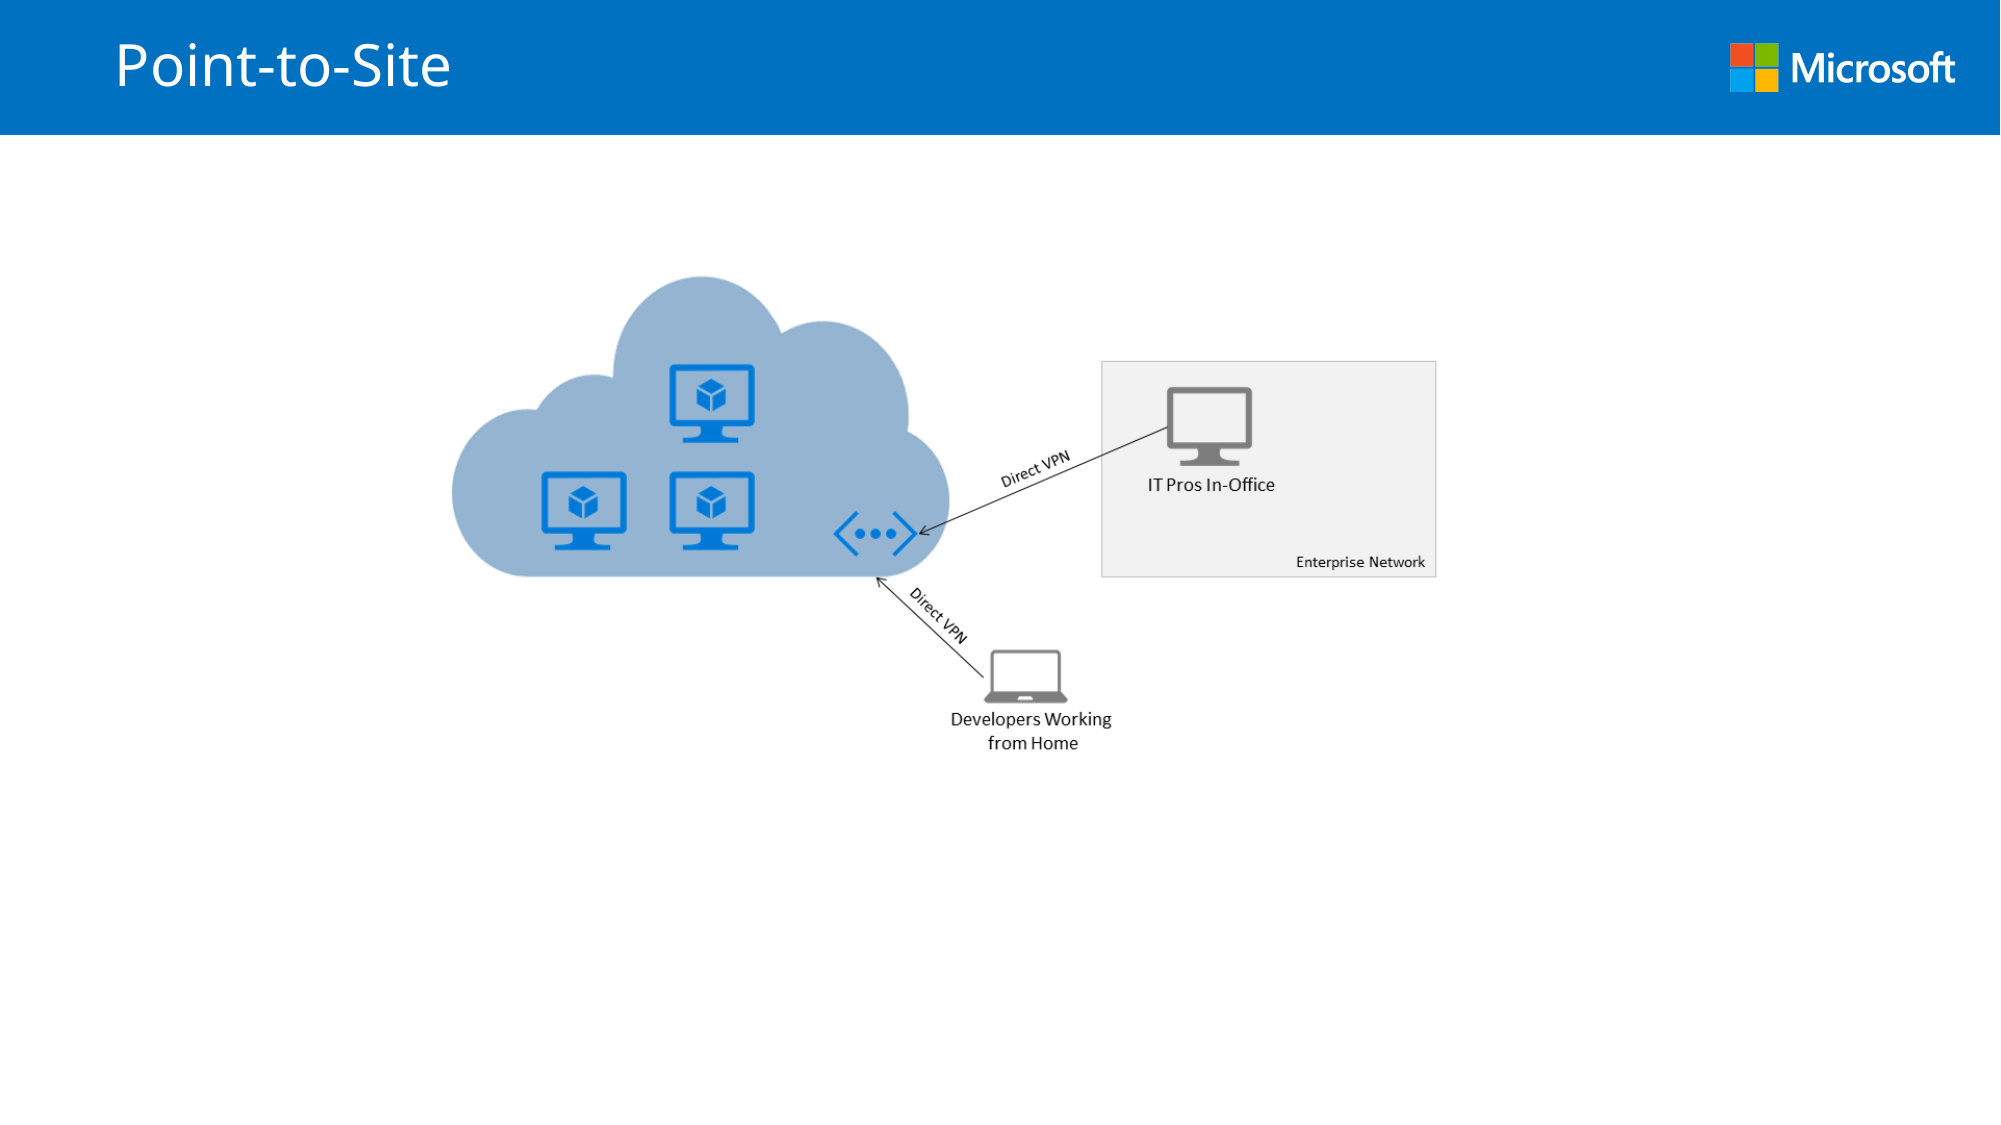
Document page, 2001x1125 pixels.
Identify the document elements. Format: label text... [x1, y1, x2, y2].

picture [325, 215, 1658, 965]
picture [1900, 14, 1986, 121]
title Point-to-Site [99, 0, 1900, 135]
